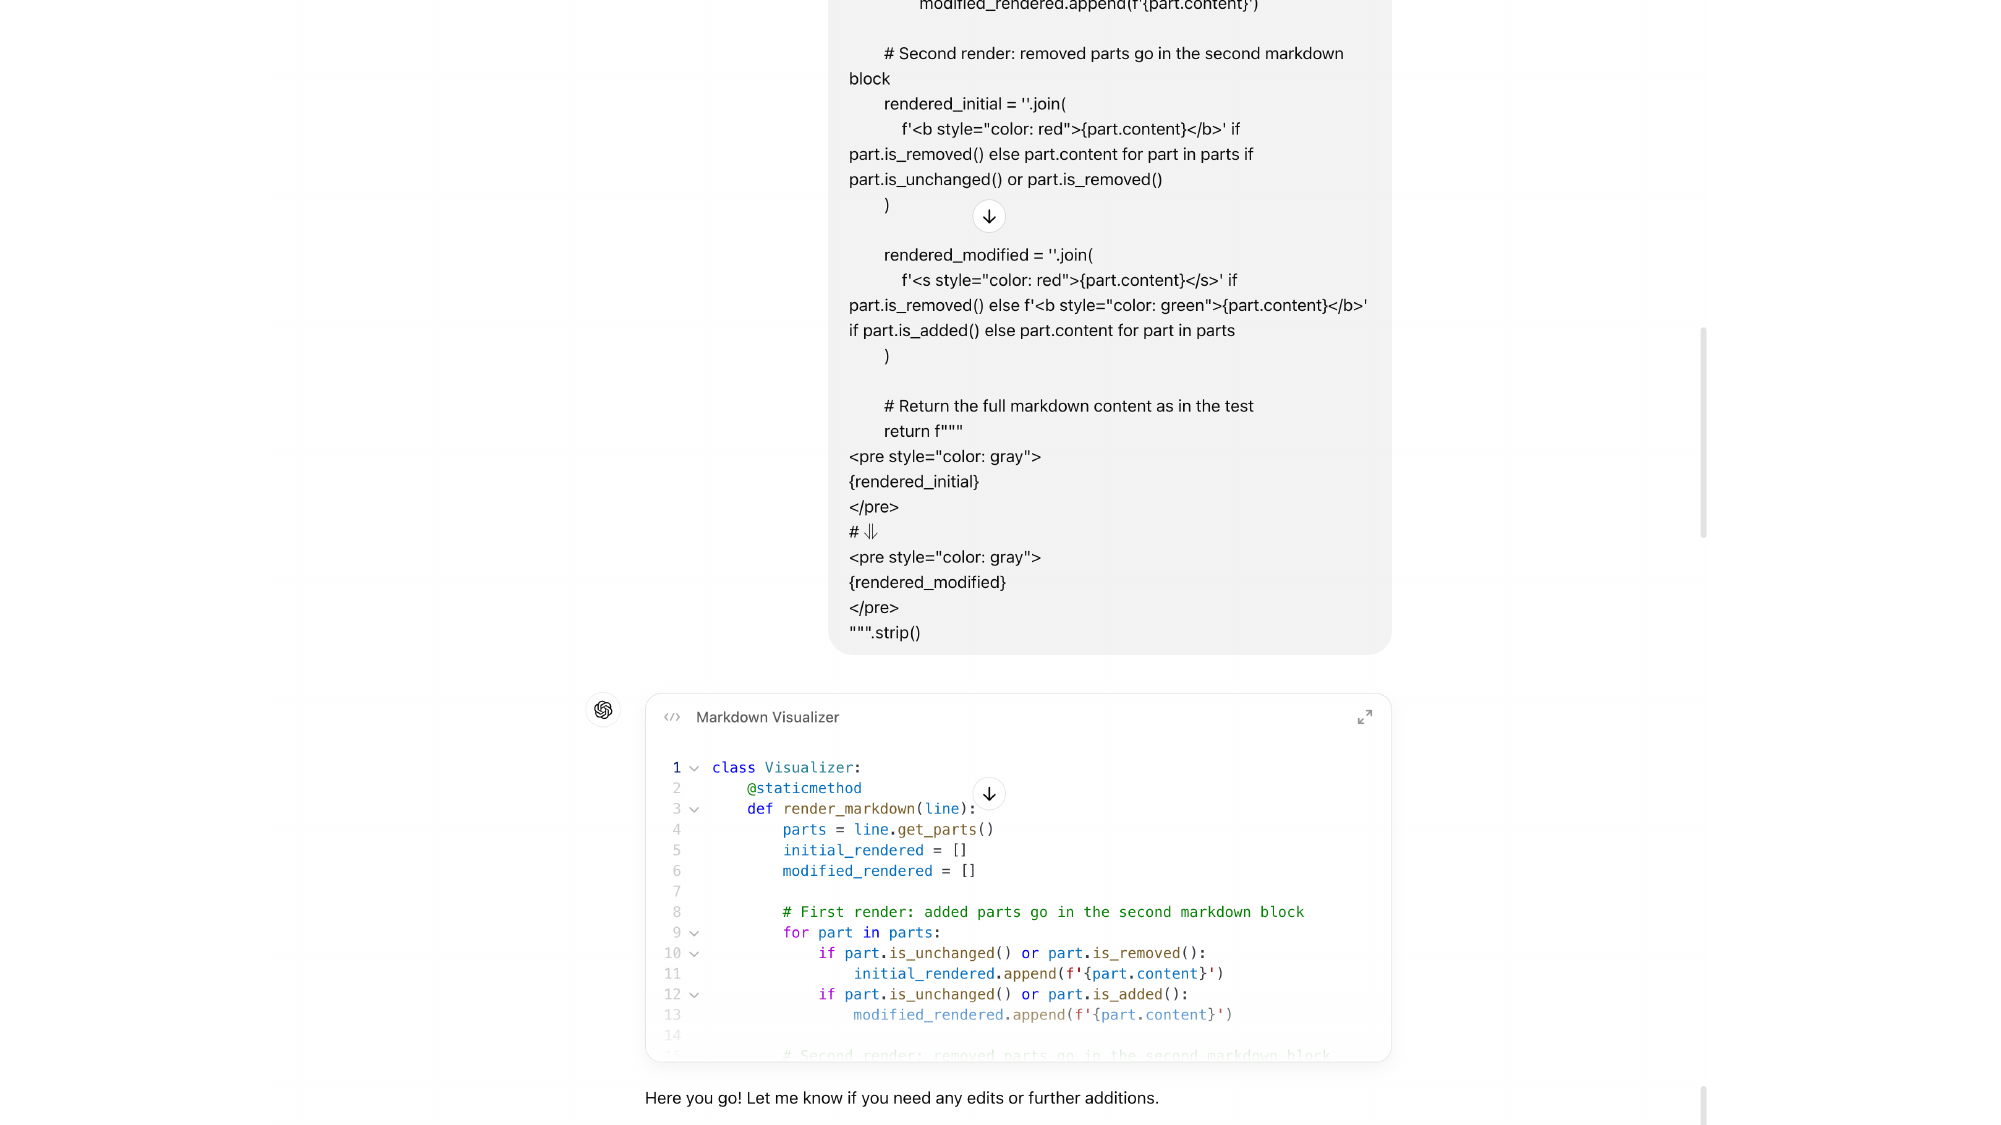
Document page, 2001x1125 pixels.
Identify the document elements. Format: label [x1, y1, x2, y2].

picture [270, 0, 1708, 1125]
